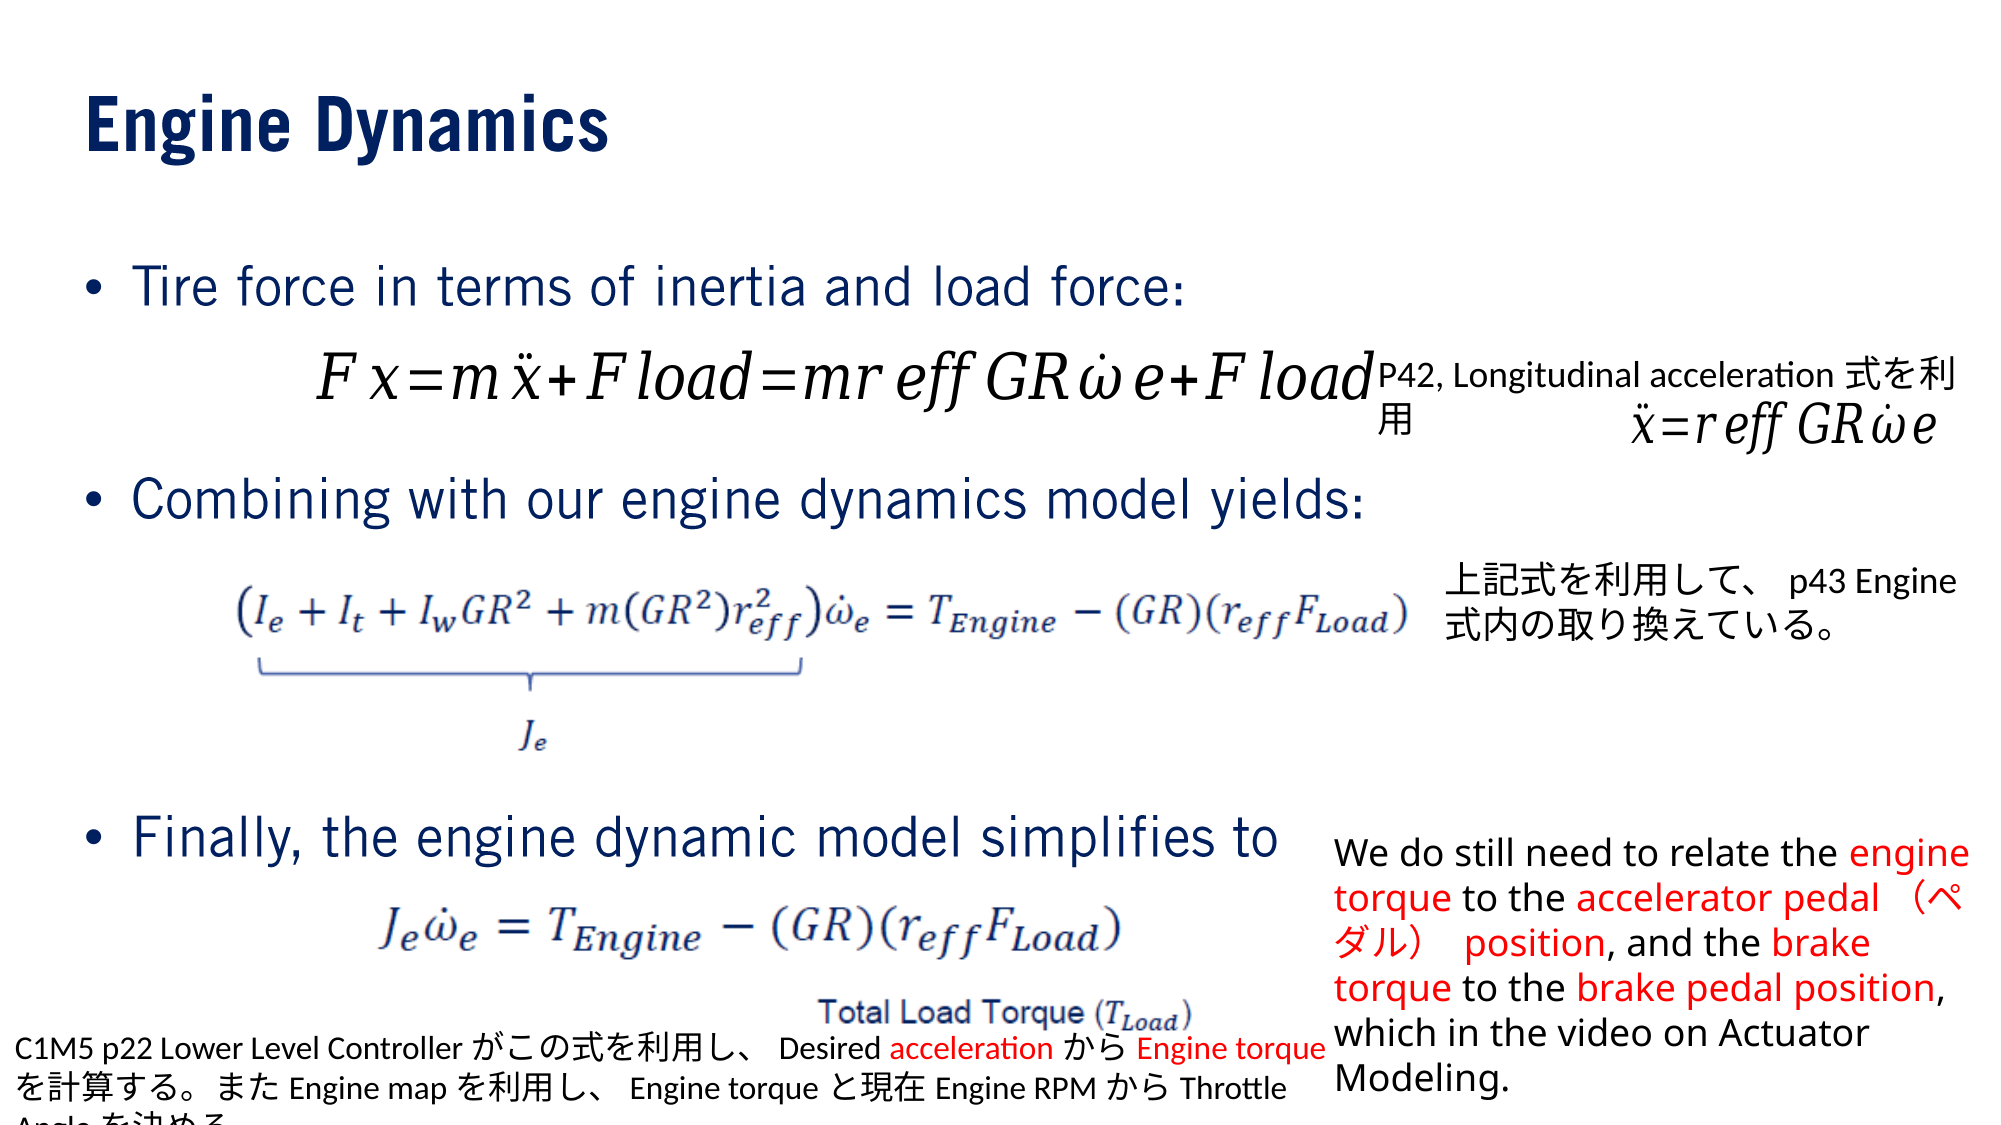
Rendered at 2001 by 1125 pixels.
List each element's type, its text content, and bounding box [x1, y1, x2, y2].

text_box • [82, 247, 106, 317]
text_box [84, 77, 645, 168]
picture [373, 879, 1211, 1055]
text_box P42, Longitudinal acceleration式を利用 [1363, 342, 2000, 448]
text_box [131, 464, 1392, 531]
text_box • [80, 761, 1323, 867]
text_box • [82, 460, 106, 529]
text_box C1M5 p22 Lower Level Controllerがこの式を利用し、Desired accelerationからEngine torqueを計算する。またEngine mapを利用し、Engine torqueと現在Engine RPMからThrottle Angleを決める。 [0, 1018, 1363, 1125]
picture [229, 570, 1431, 762]
text_box [131, 252, 1210, 318]
text_box We do still need to relate the engine torque to the accelerator pedal（ペダル） position, and the brake torque to the brake pedal position, which in the video on Actuator Modeling. [1319, 821, 2000, 1107]
